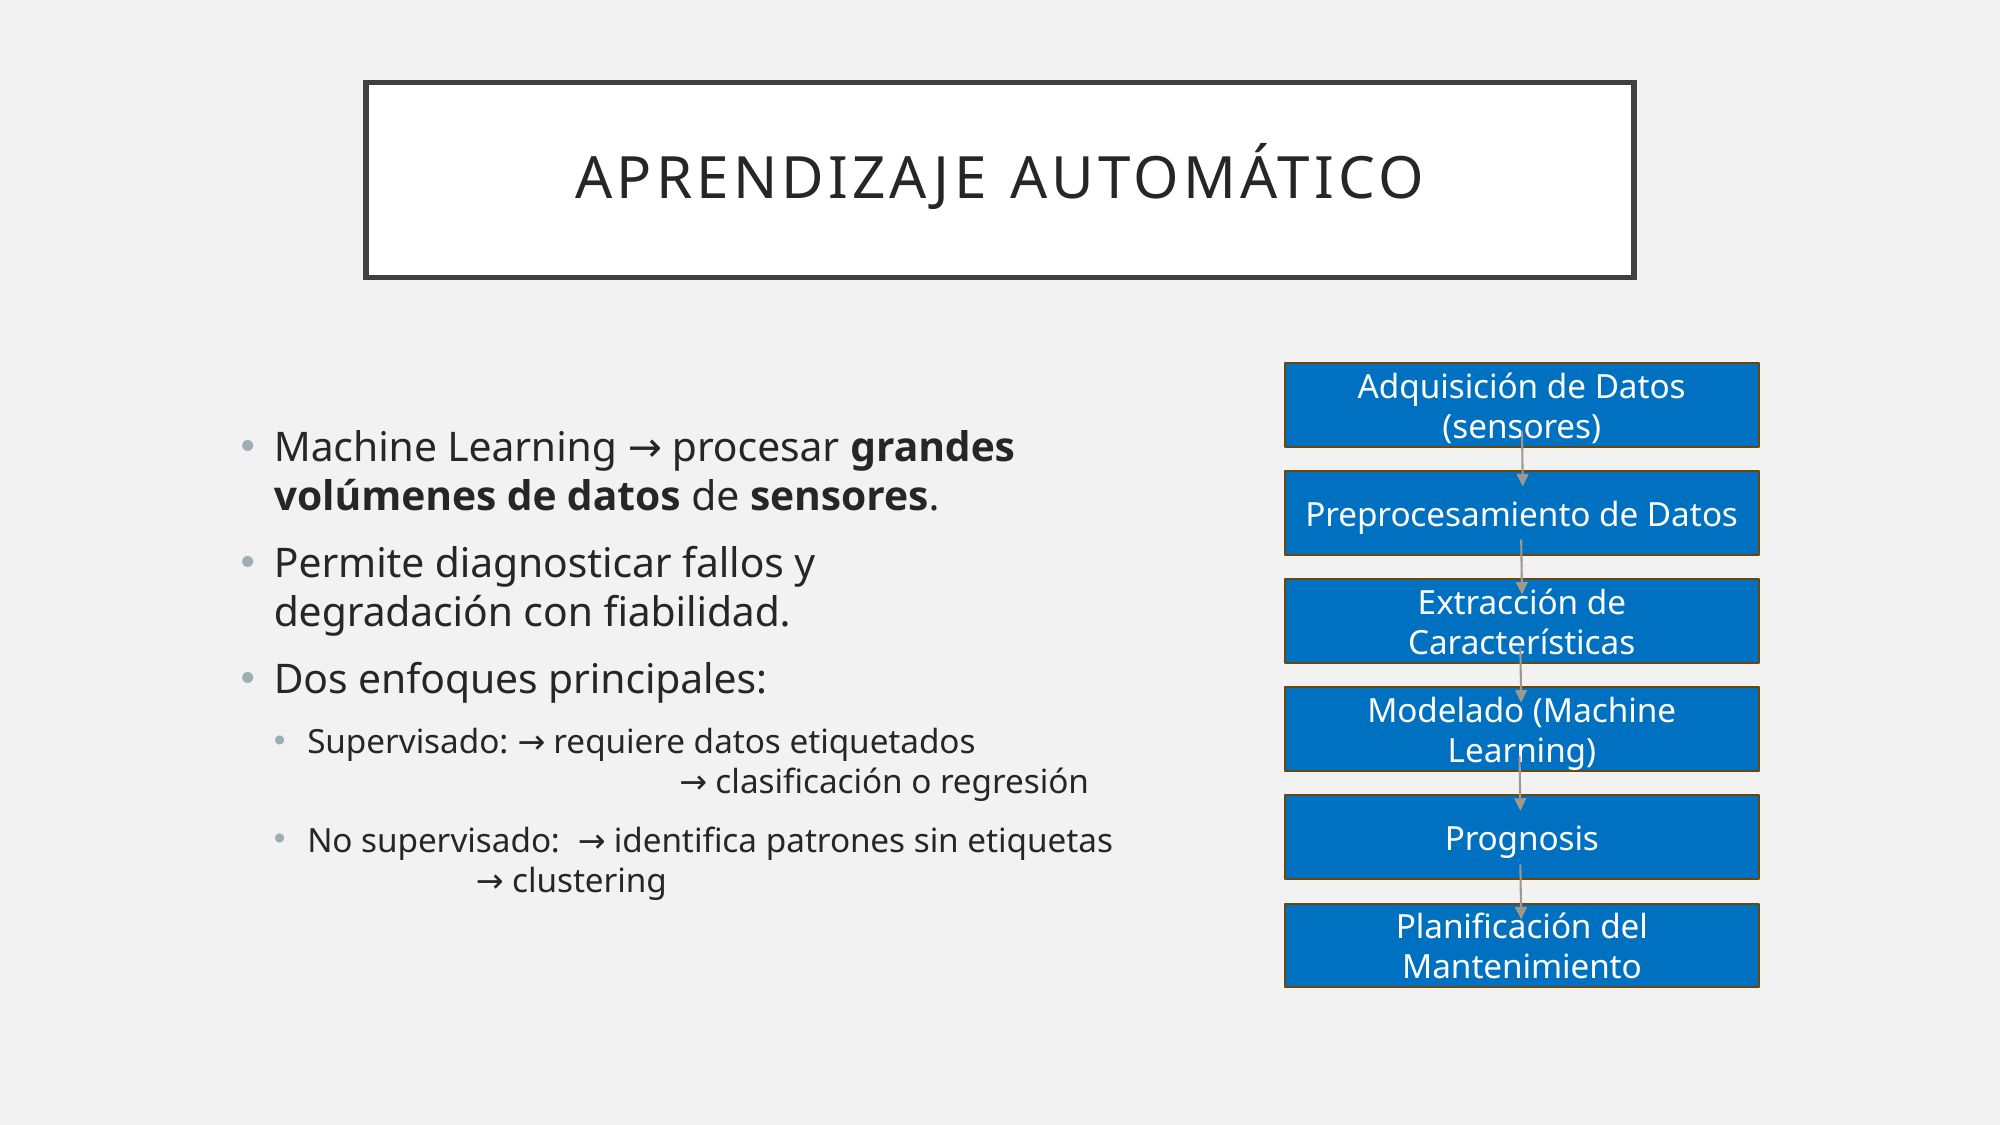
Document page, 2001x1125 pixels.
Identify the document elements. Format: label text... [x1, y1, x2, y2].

title Aprendizaje Automático [363, 80, 1637, 280]
text_box Machine Learning → procesar grandes volúmenes de datos de sensores. Permite diagnosticar fallos y degradación con fiabilidad. Dos enfoques principales: Supervisado: → requiere datos etiquetados → clasificación o regresión No supervisado: → identifica patrones sin etiquetas → clustering [225, 413, 1133, 938]
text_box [1284, 362, 1760, 988]
